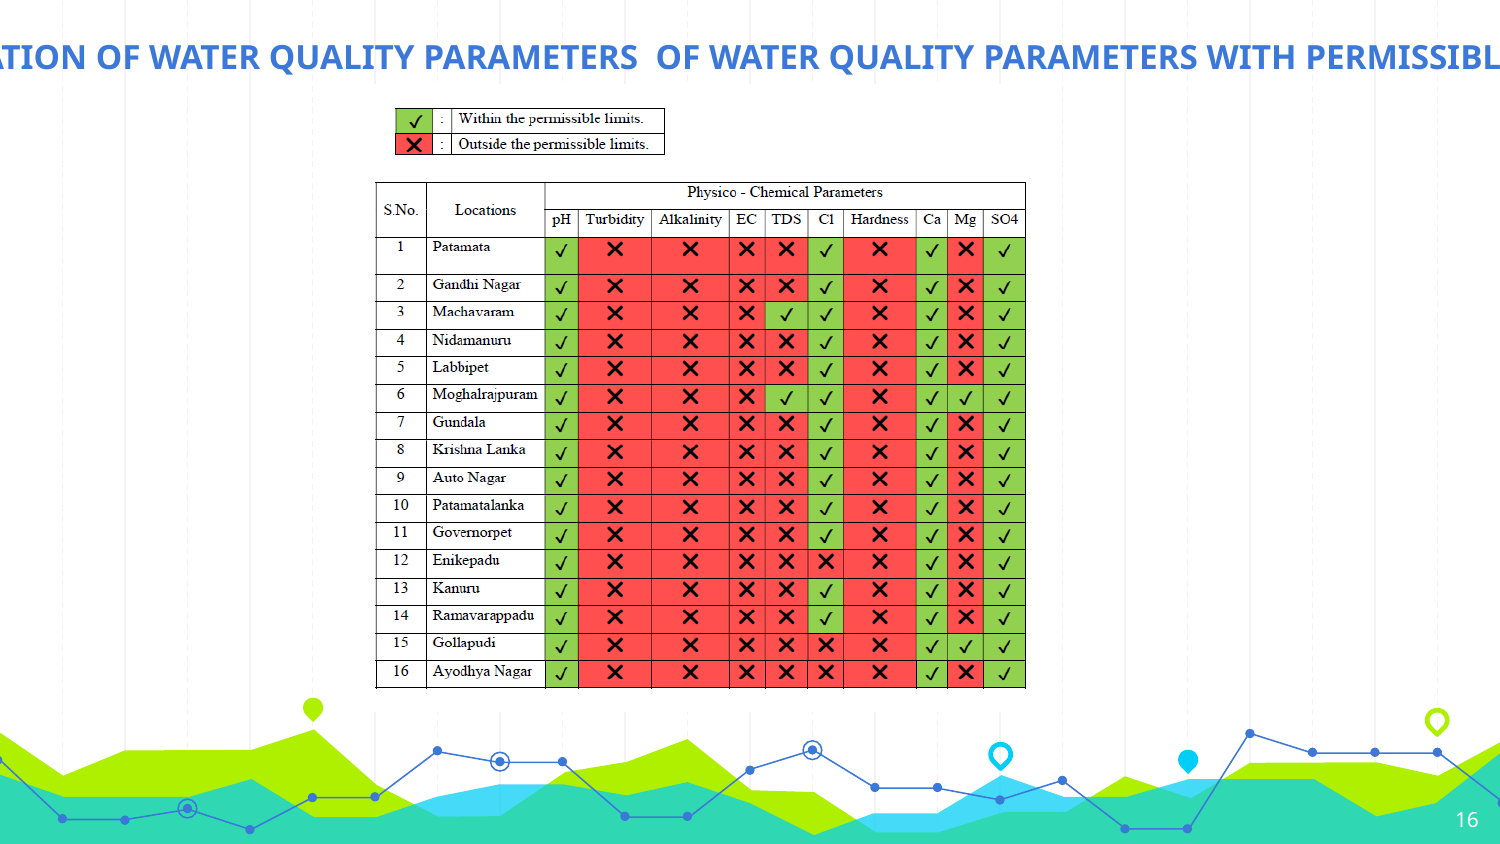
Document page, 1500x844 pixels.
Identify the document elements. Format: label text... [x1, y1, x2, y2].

picture [359, 83, 1044, 712]
slide_number 16 [1403, 791, 1494, 844]
text_box EVALUATION OF WATER QUALITY PARAMETERS OF WATER QUALITY PARAMETERS WITH PERMISSIBLE LIMITS: [0, 28, 1500, 84]
